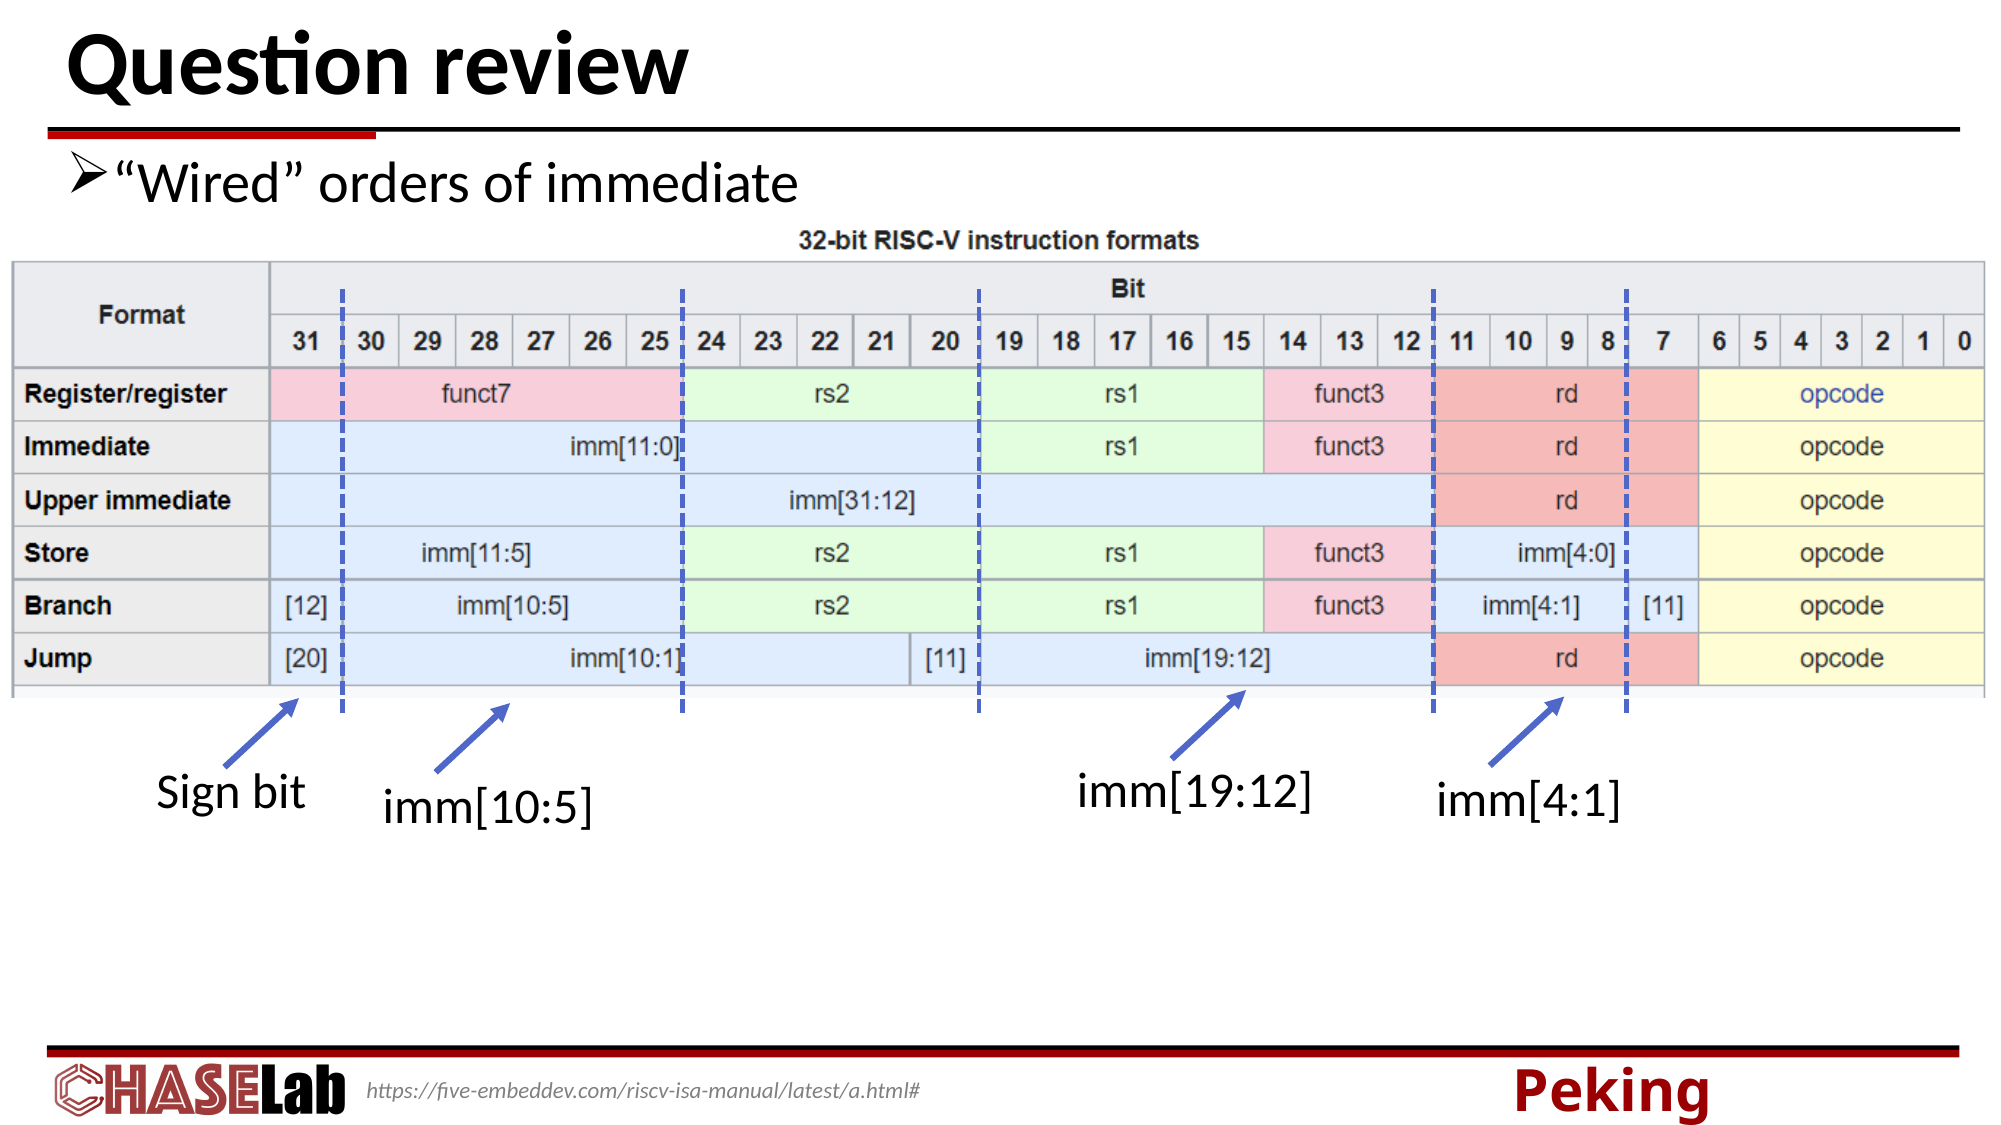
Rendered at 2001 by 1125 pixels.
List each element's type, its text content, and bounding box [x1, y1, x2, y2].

text_box imm[4:1] [1421, 759, 1638, 834]
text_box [224, 698, 299, 768]
text_box imm[19:12] [1062, 750, 1329, 826]
list “Wired” orders of immediate [51, 144, 1653, 213]
list “Wired” orders of immediate [51, 699, 1653, 1019]
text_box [435, 703, 511, 773]
list https://five-embeddev.com/riscv-isa-manual/latest/a.html# [366, 1058, 1682, 1125]
picture [0, 213, 2000, 699]
text_box Sign bit [141, 750, 322, 826]
title Question review [51, 3, 1955, 128]
text_box imm[10:5] [367, 765, 609, 841]
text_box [1171, 689, 1247, 760]
picture [51, 1058, 351, 1118]
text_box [1489, 696, 1565, 766]
